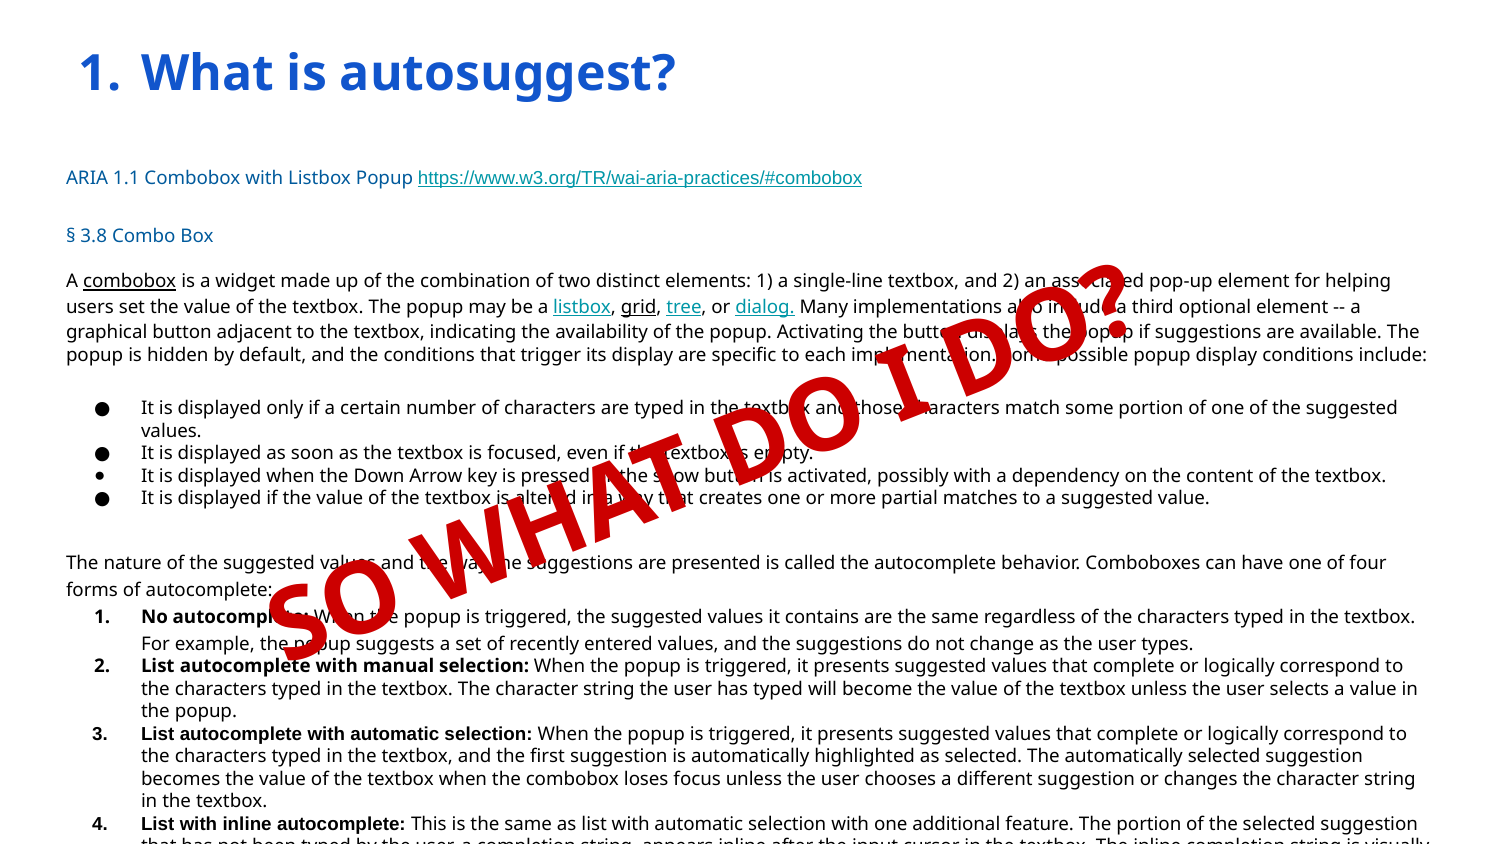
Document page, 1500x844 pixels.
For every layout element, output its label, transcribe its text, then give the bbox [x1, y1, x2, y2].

title SO WHAT DO I DO? [23, 131, 1377, 782]
title What is autosuggest? [51, 24, 1449, 119]
list ARIA 1.1 Combobox with Listbox Popup https://www.w3.org/TR/wai-aria-practices/#combobox § 3.8 Combo Box A combobox is a widget made up of the combination of two distinct elements: 1) a single-line textbox, and 2) an associated pop-up element for helping users set the value of the textbox. The popup may be a listbox, grid, tree, or dialog. Many implementations also include a third optional element -- a graphical button adjacent to the textbox, indicating the availability of the popup. Activating the button displays the popup if suggestions are available. The popup is hidden by default, and the conditions that trigger its display are specific to each implementation. Some possible popup display conditions include: It is displayed only if a certain number of characters are typed in the textbox and those characters match some portion of one of the suggested values. It is displayed as soon as the textbox is focused, even if the textbox is empty. It is displayed when the Down Arrow key is pressed or the show button is activated, possibly with a dependency on the content of the textbox. It is displayed if the value of the textbox is altered in a way that creates one or more partial matches to a suggested value. The nature of the suggested values and the way the suggestions are presented is called the autocomplete behavior. Comboboxes can have one of four forms of autocomplete: No autocomplete: When the popup is triggered, the suggested values it contains are the same regardless of the characters typed in the textbox. For example, the popup suggests a set of recently entered values, and the suggestions do not change as the user types. List autocomplete with manual selection: When the popup is triggered, it presents suggested values that complete or logically correspond to the characters typed in the textbox. The character string the user has typed will become the value of the textbox unless the user selects a value in the popup. List autocomplete with automatic selection: When the popup is triggered, it presents suggested values that complete or logically correspond to the characters typed in the textbox, and the first suggestion is automatically highlighted as selected. The automatically selected suggestion becomes the value of the textbox when the combobox loses focus unless the user chooses a different suggestion or changes the character string in the textbox. List with inline autocomplete: This is the same as list with automatic selection with one additional feature. The portion of the selected suggestion that has not been typed by the user, a completion string, appears inline after the input cursor in the textbox. The inline completion string is visually highlighted and has a selected state. [51, 151, 1449, 839]
